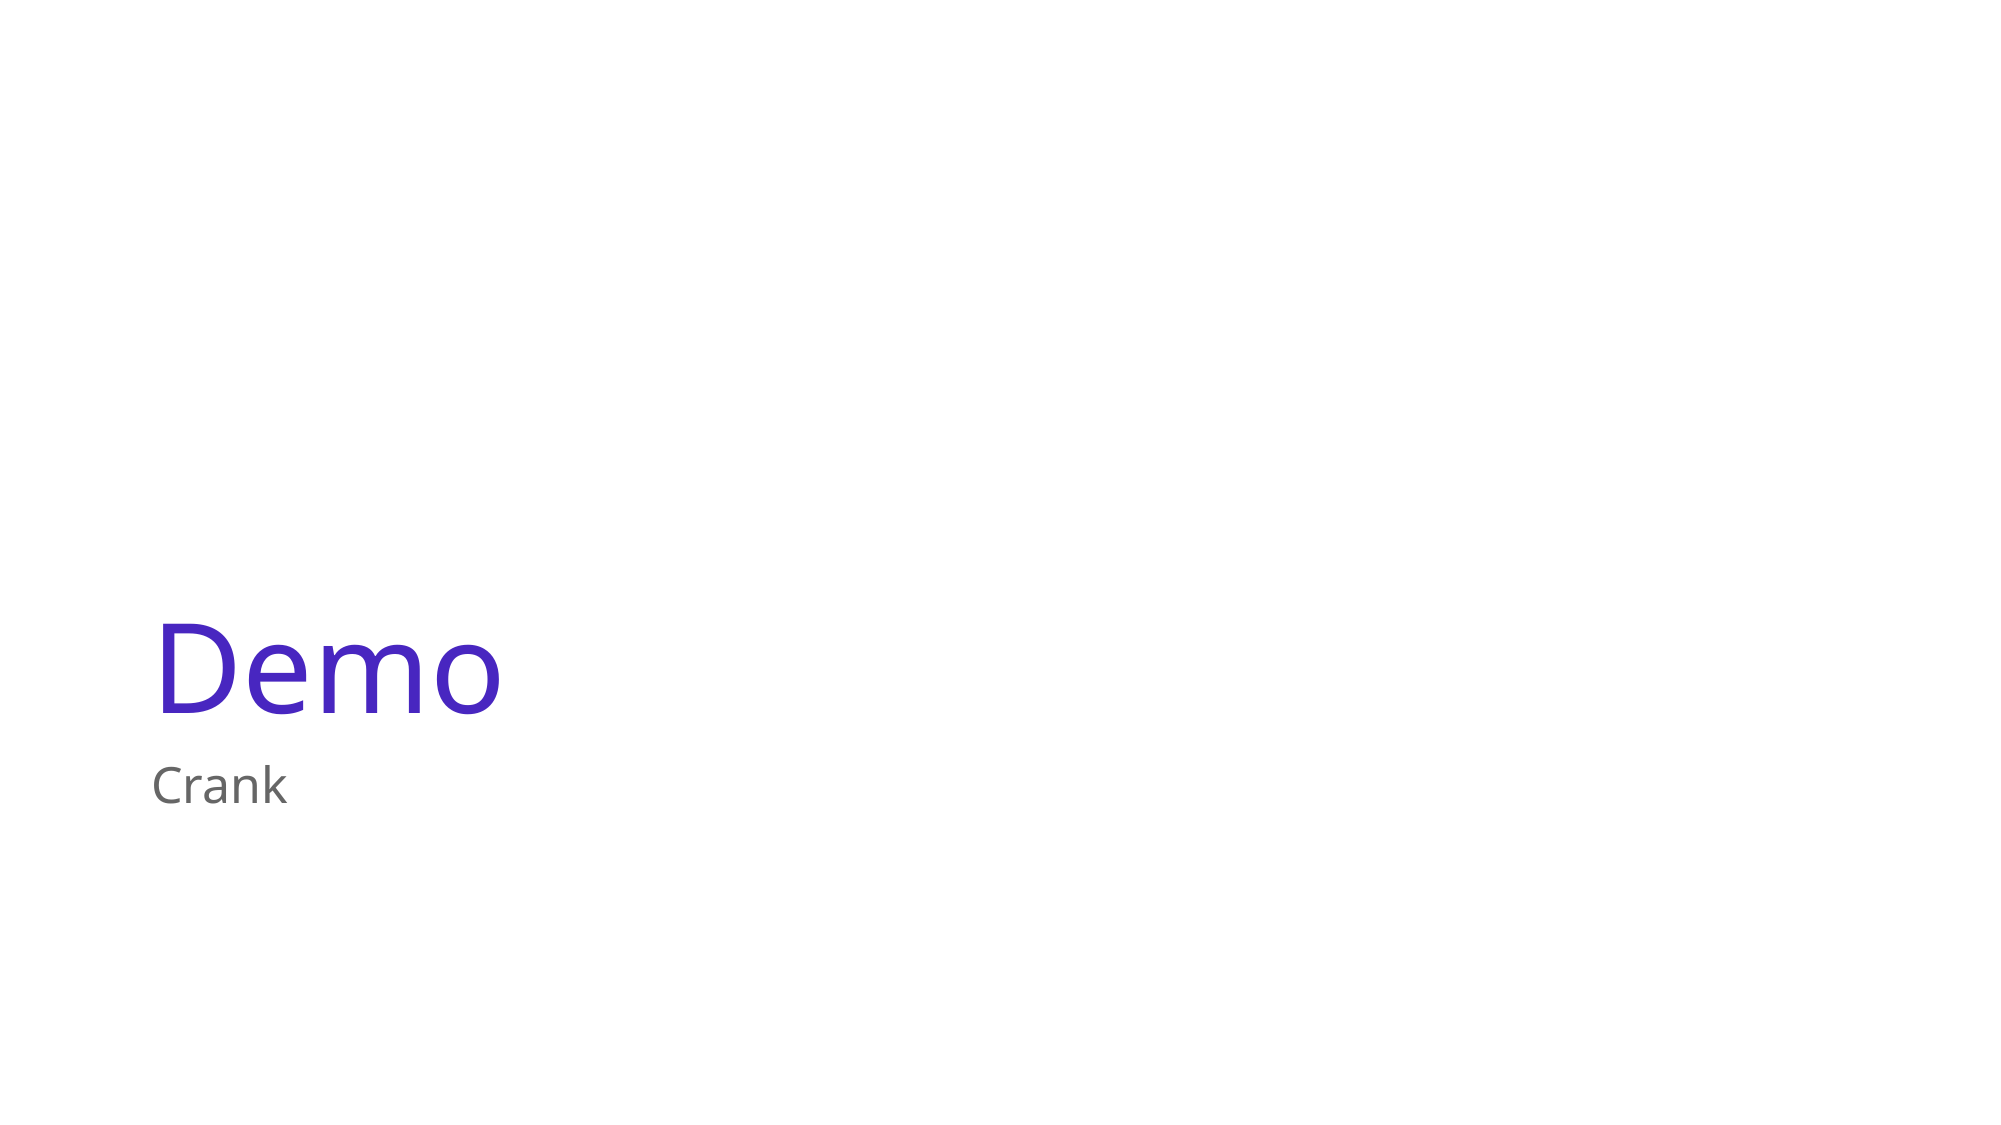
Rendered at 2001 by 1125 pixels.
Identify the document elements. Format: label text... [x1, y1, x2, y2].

list Crank [136, 752, 1862, 999]
title Demo [136, 280, 1862, 749]
